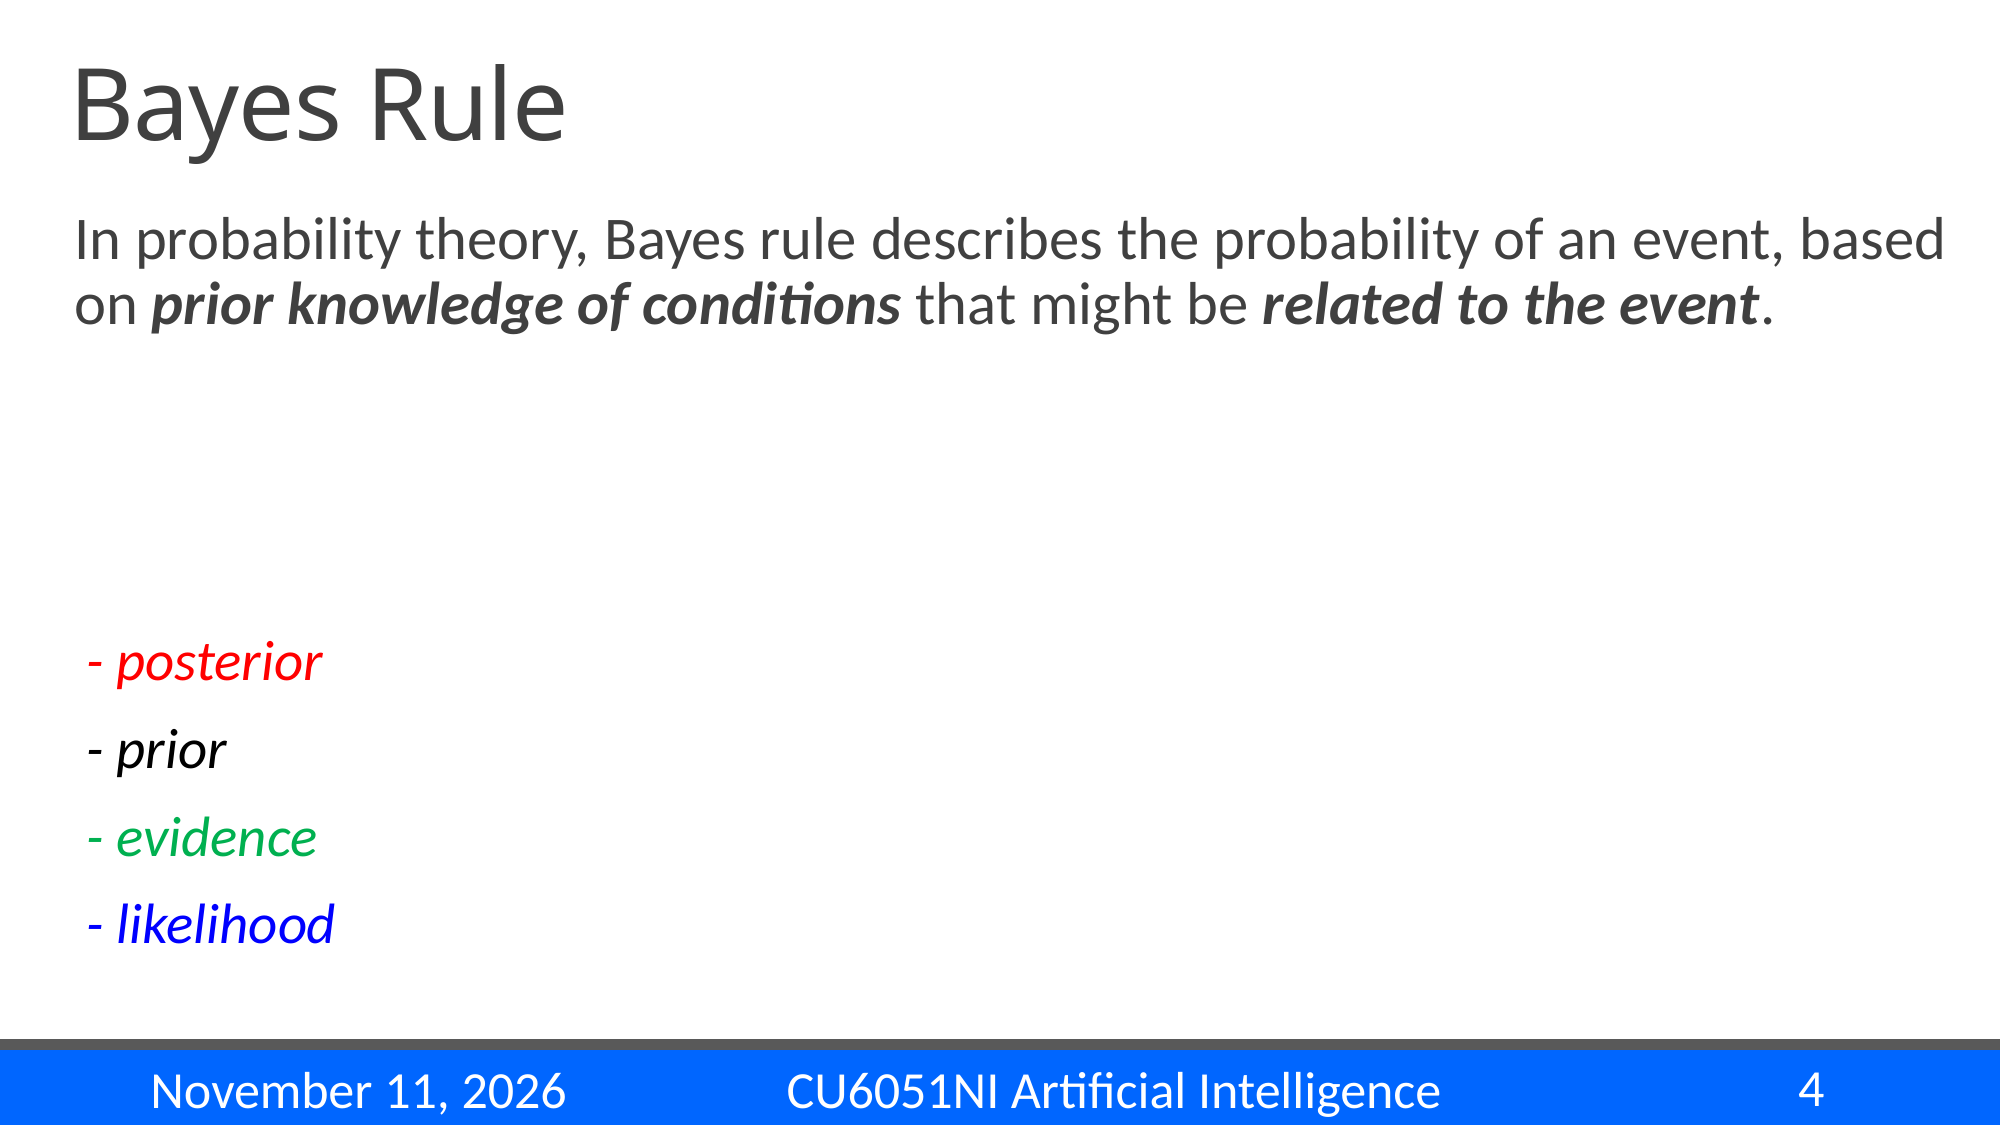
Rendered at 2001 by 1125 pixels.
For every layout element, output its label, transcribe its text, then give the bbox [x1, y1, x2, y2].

footer CU6051NI Artificial Intelligence [695, 1057, 1533, 1118]
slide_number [135, 1057, 622, 1118]
title Bayes Rule [54, 39, 1943, 169]
slide_number 4 [1624, 1056, 1840, 1116]
